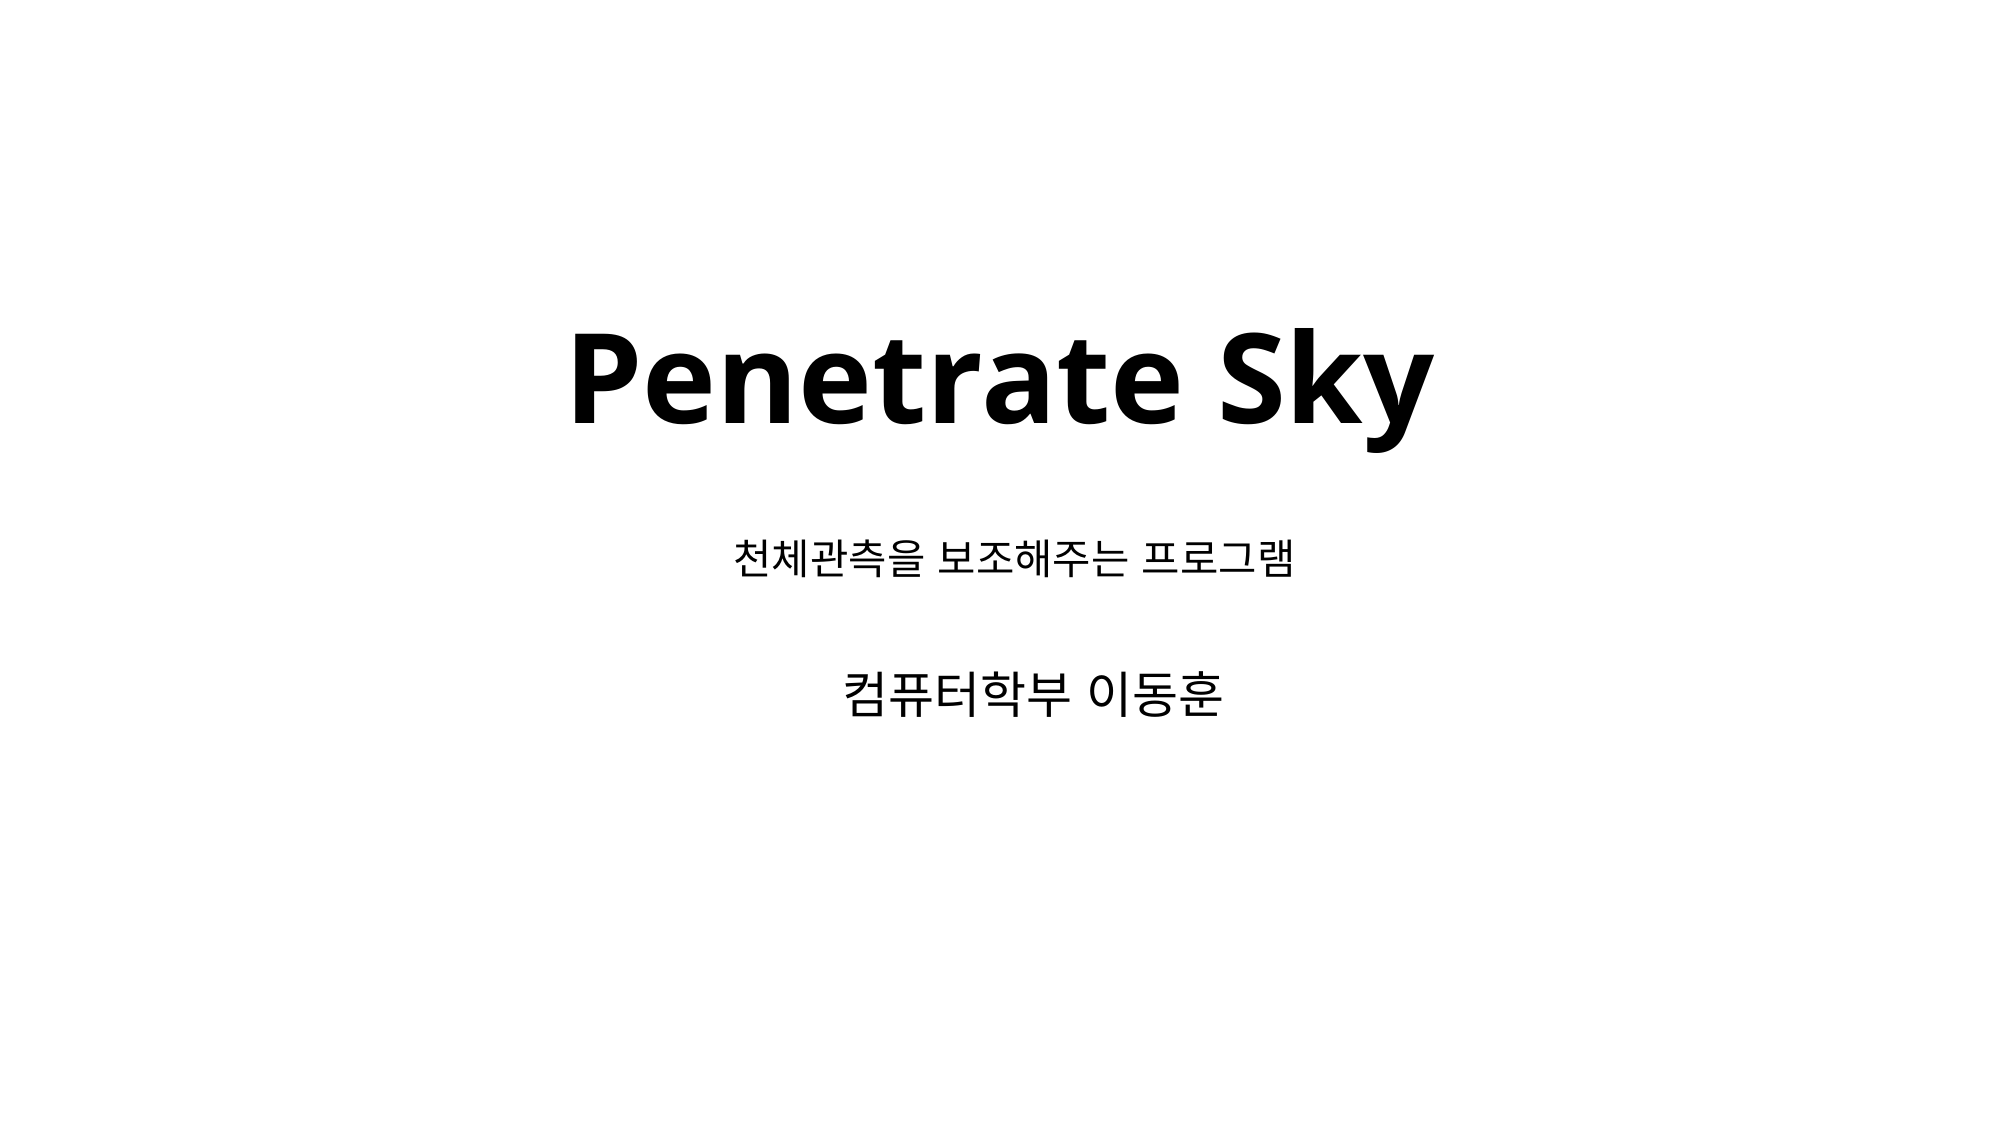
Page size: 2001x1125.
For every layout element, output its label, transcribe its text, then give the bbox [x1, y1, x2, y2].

title Penetrate Sky [249, 66, 1750, 459]
subtitle 천체관측을 보조해주는 프로그램 컴퓨터학부 이동훈 [283, 530, 1784, 803]
